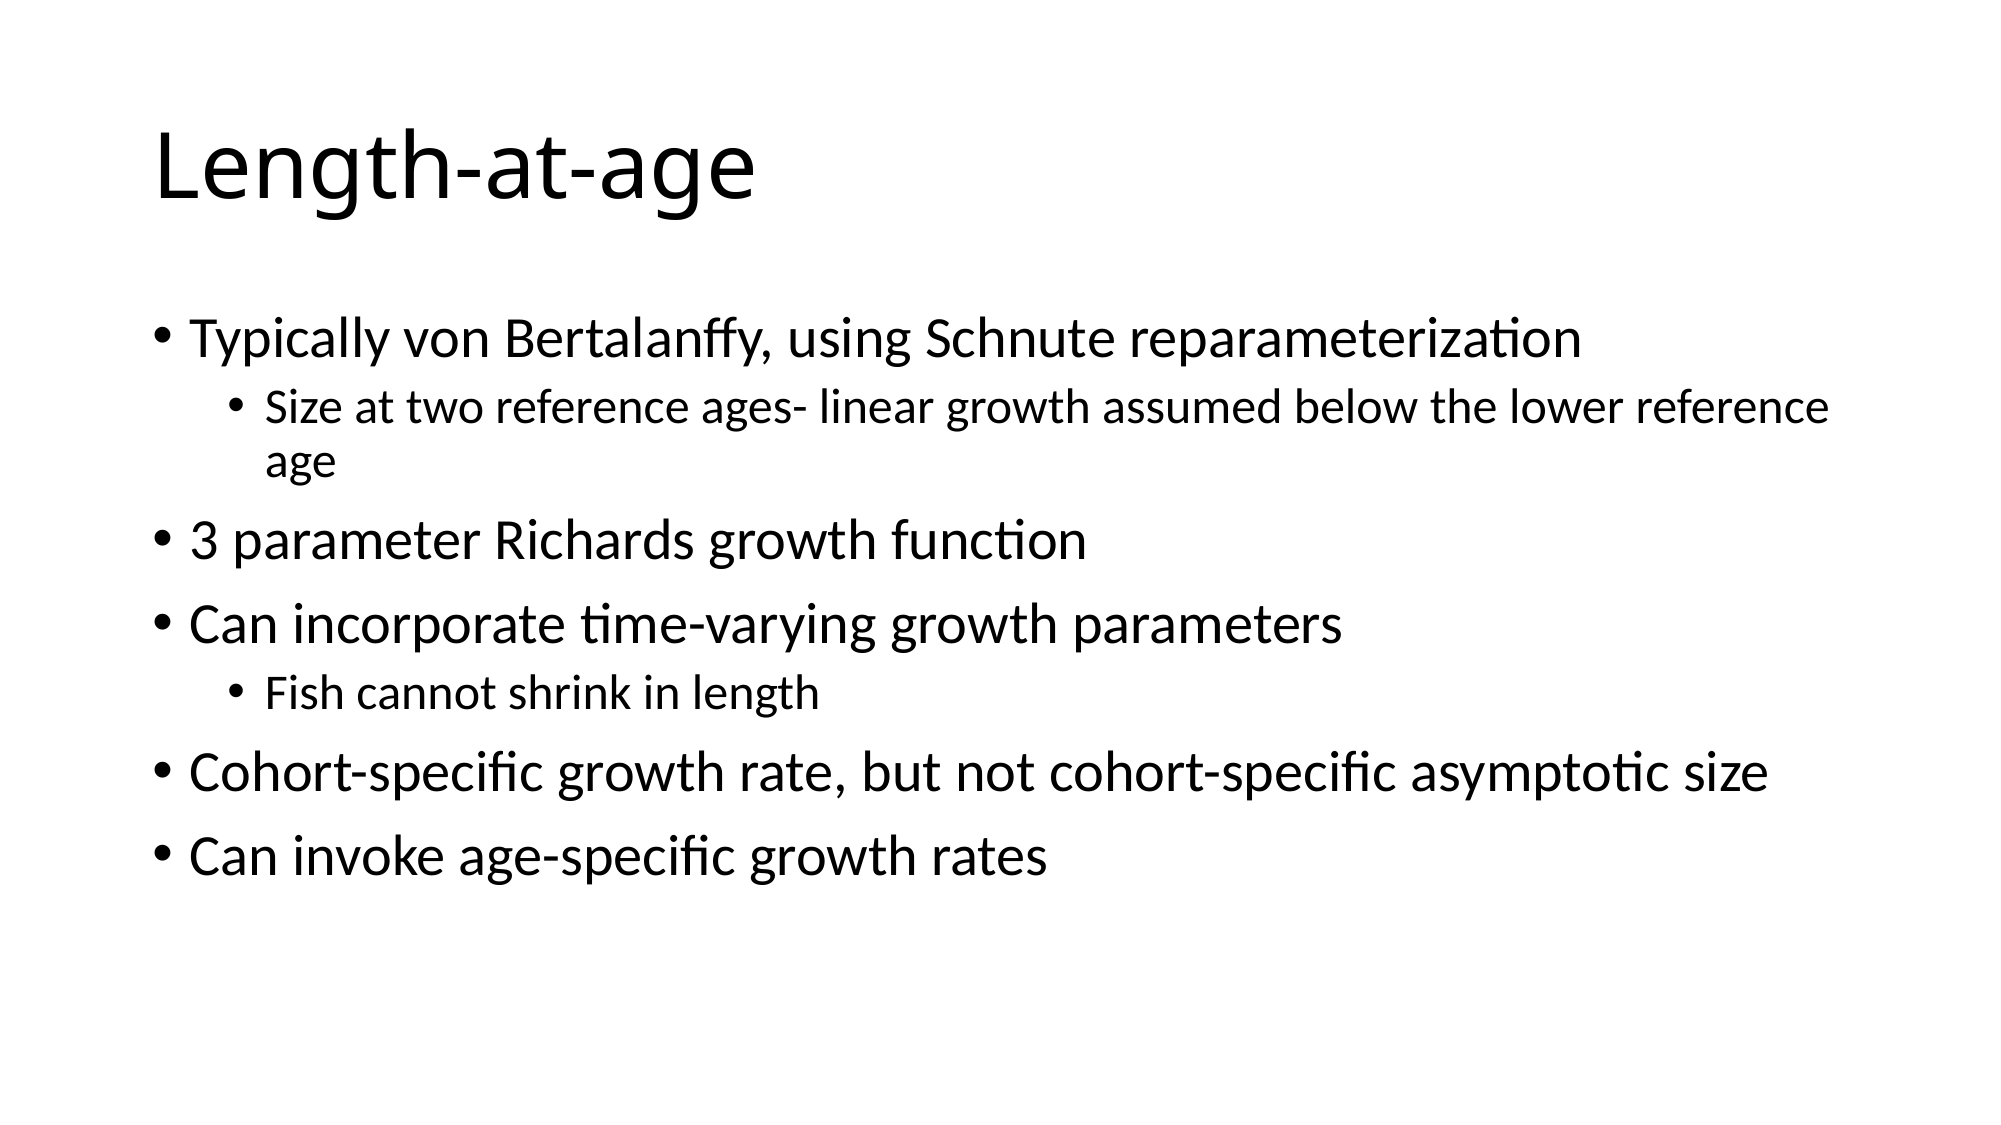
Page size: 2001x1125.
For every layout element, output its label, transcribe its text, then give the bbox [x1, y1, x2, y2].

list Typically von Bertalanffy, using Schnute reparameterization Size at two reference ages- linear growth assumed below the lower reference age 3 parameter Richards growth function Can incorporate time-varying growth parameters Fish cannot shrink in length Cohort-specific growth rate, but not cohort-specific asymptotic size Can invoke age-specific growth rates [137, 299, 1863, 1014]
title Length-at-age [137, 59, 1863, 278]
